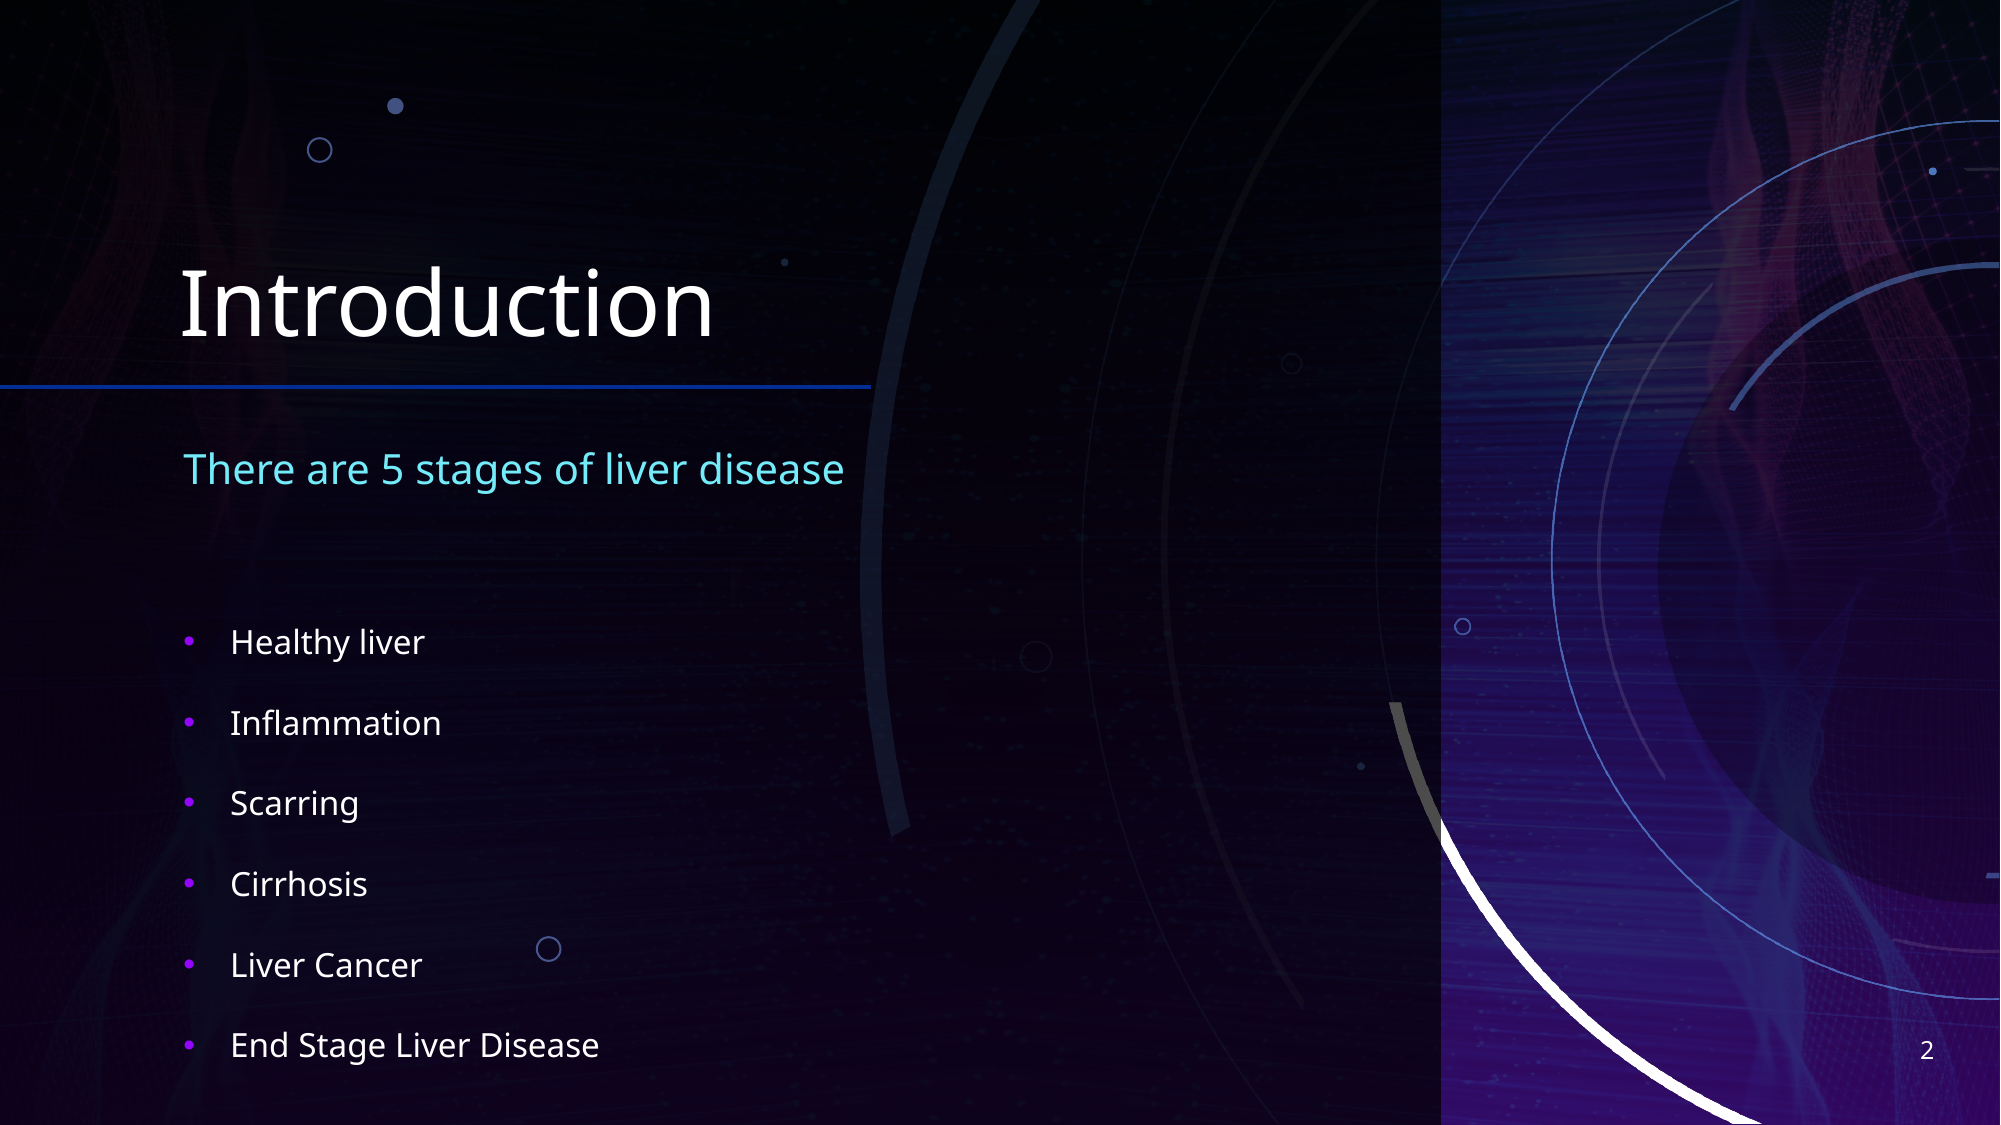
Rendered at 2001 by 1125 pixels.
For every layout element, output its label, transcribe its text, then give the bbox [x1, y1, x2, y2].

title Introduction [164, 172, 1299, 364]
picture [730, 0, 2000, 1124]
list There are 5 stages of liver disease [168, 415, 1299, 573]
list Healthy liver Inflammation Scarring Cirrhosis Liver Cancer End Stage Liver Disease [168, 593, 1299, 1125]
slide_number 2 [1499, 1021, 1950, 1082]
